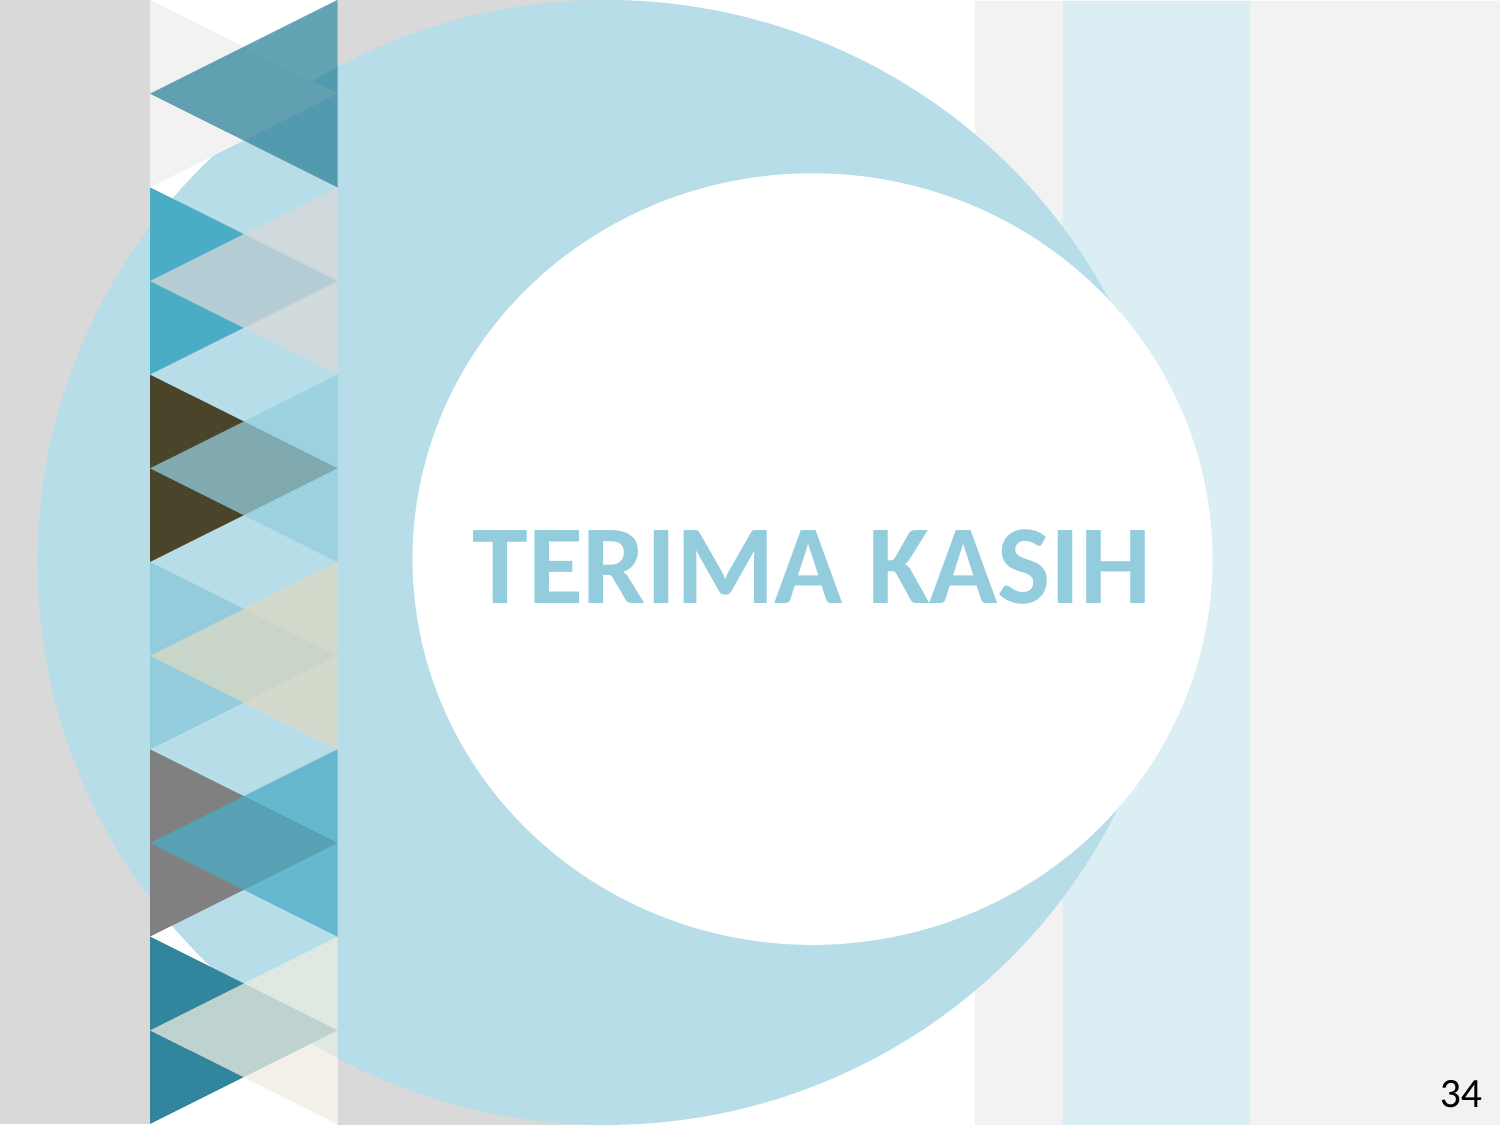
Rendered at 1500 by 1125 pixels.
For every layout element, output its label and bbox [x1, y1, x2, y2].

text_box [0, 0, 1500, 1125]
